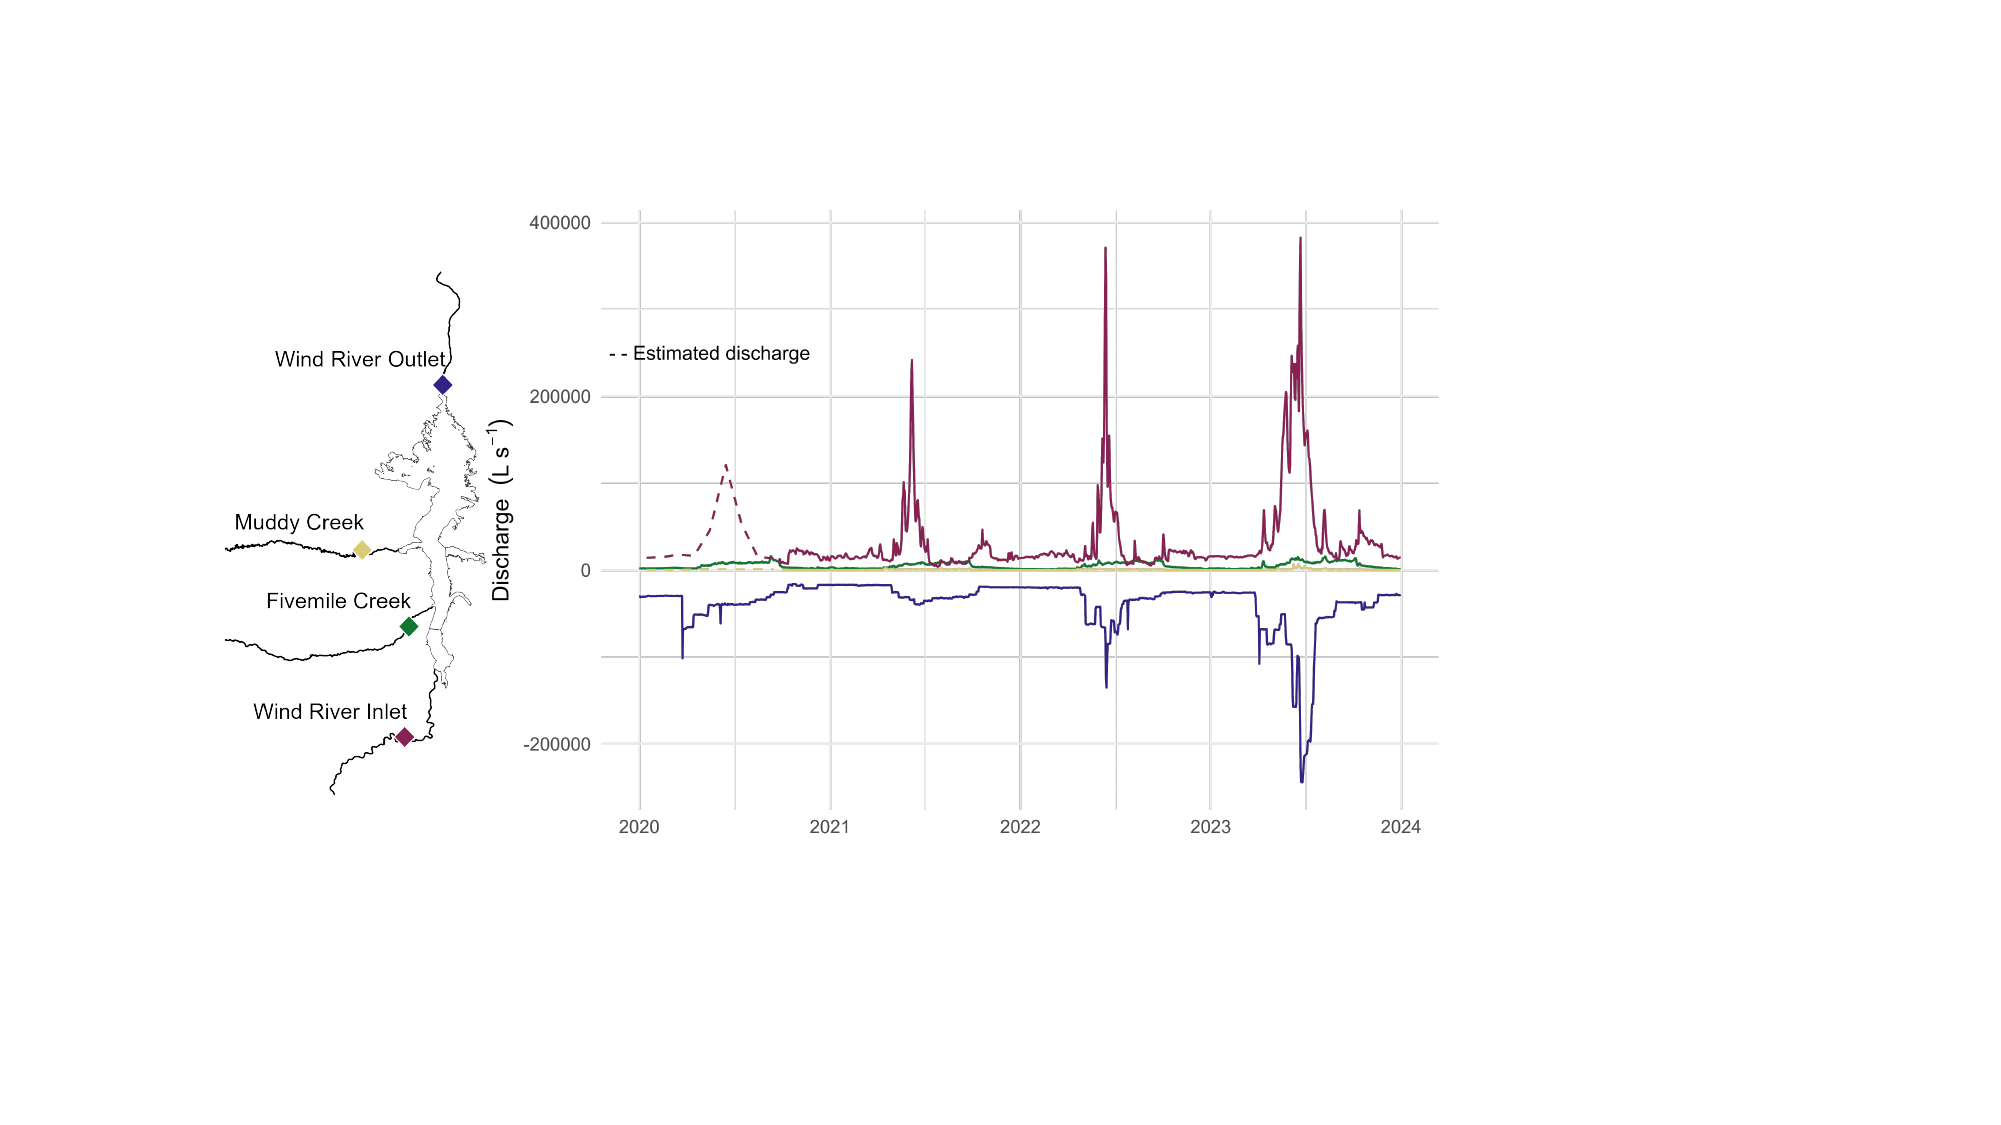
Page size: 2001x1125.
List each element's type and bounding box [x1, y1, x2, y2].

text_box [224, 199, 1450, 875]
